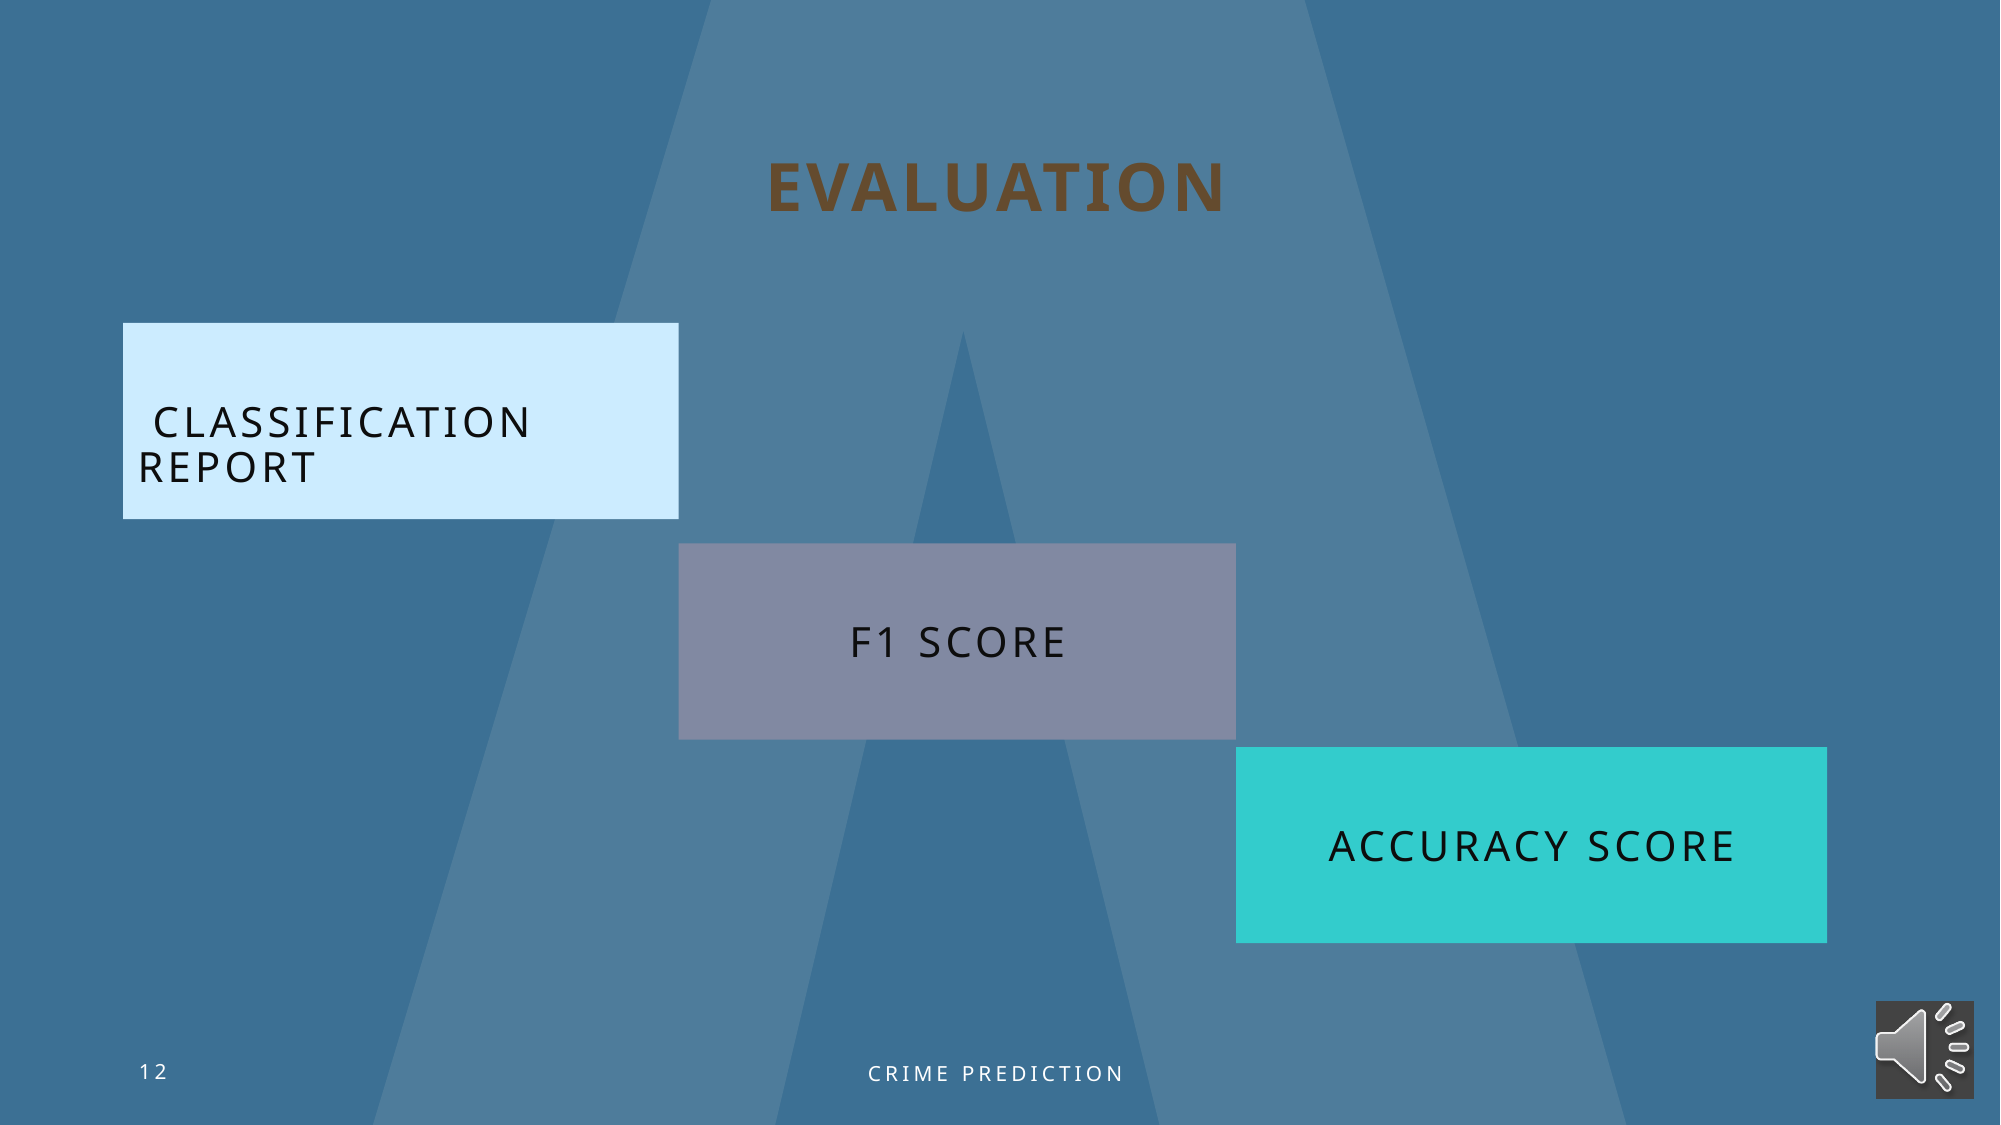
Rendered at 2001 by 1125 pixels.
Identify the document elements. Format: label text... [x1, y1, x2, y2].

slide_number 12 [123, 1042, 574, 1103]
title Evaluation [135, 146, 1861, 268]
footer Crime Prediction [662, 1042, 1338, 1103]
list Accuracy score [1236, 747, 1828, 944]
picture [1874, 999, 1975, 1100]
list Classification report [123, 322, 679, 520]
list F1 score [678, 543, 1236, 740]
